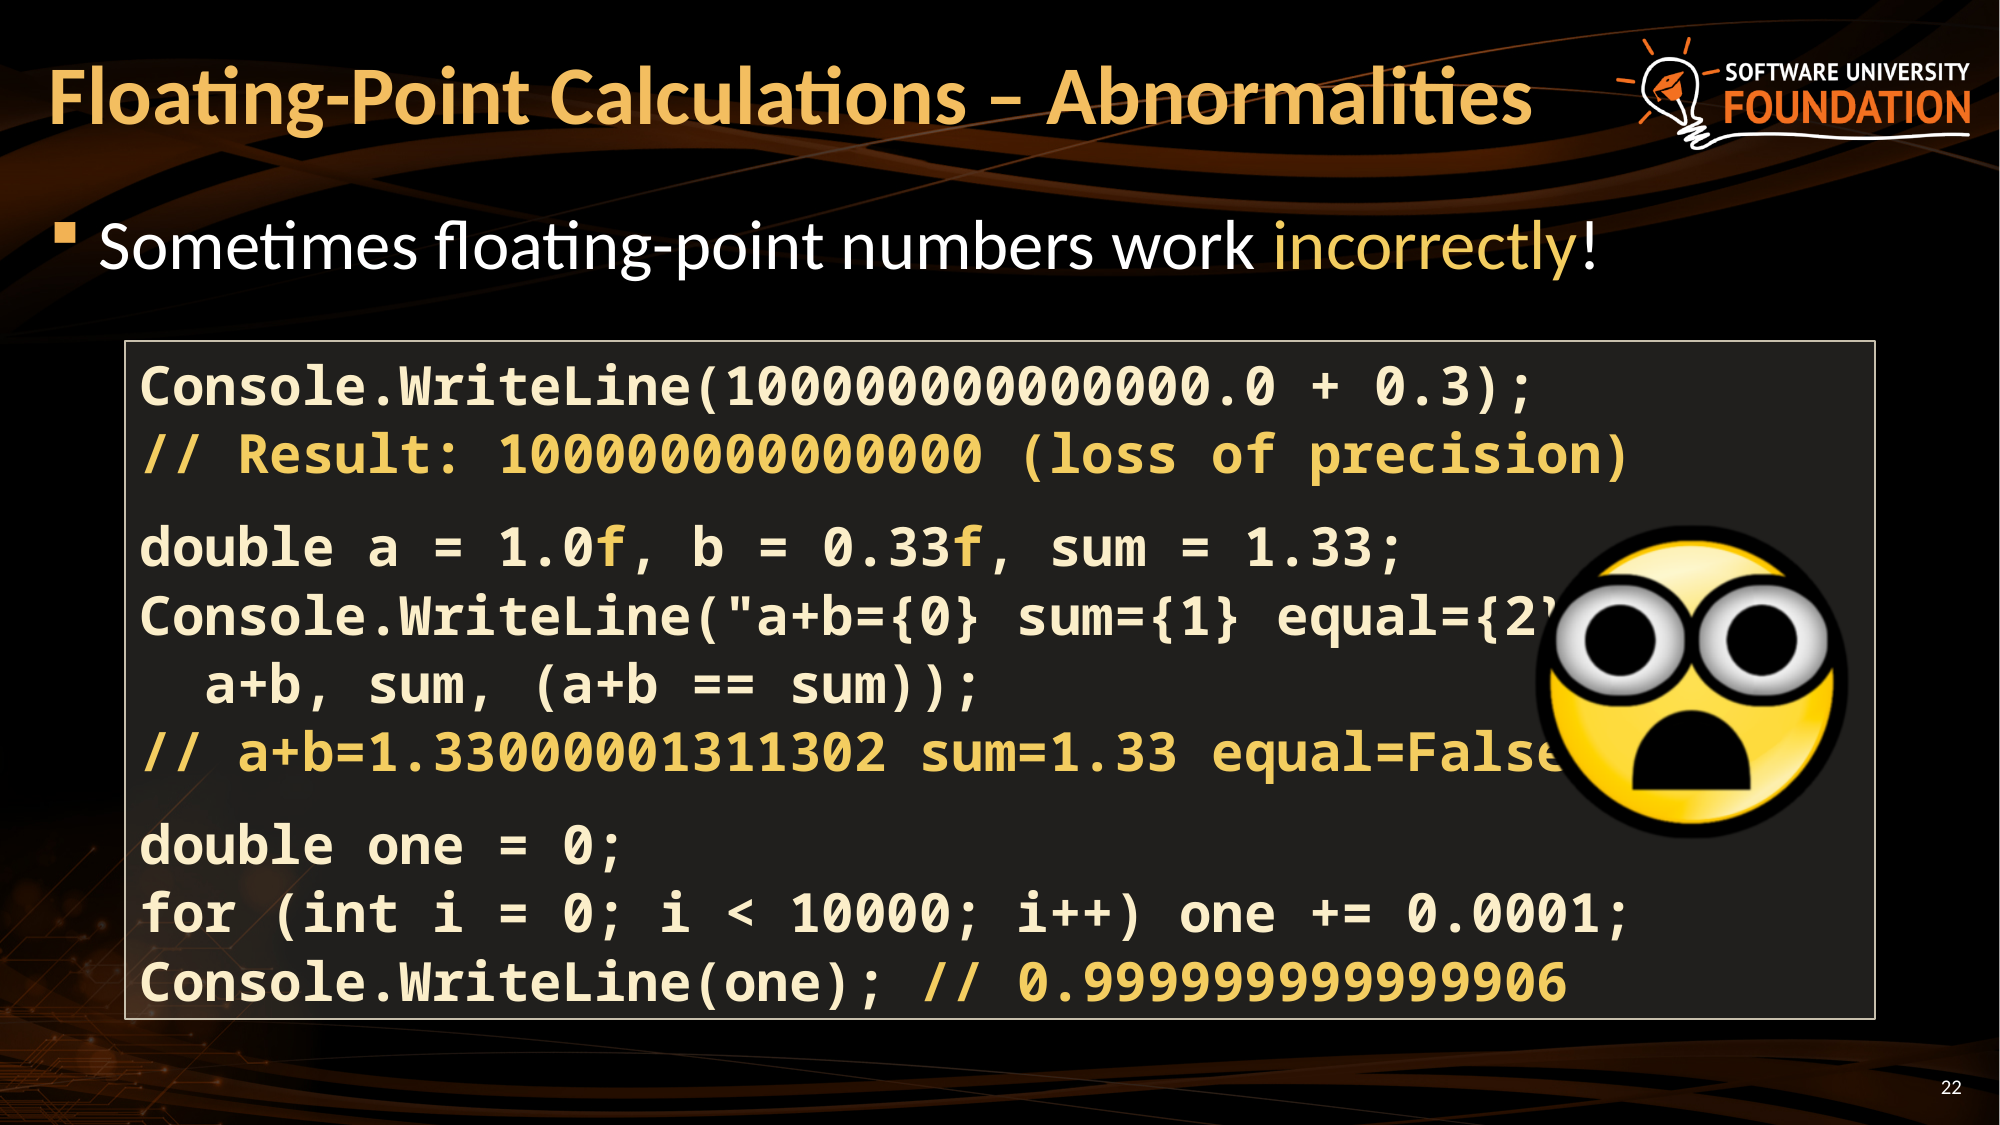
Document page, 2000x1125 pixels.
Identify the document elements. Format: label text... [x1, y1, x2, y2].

title Floating-Point Calculations – Abnormalities [30, 6, 1602, 189]
list Sometimes floating-point numbers work incorrectly! [31, 188, 1968, 1103]
picture [0, 0, 2000, 1125]
text_box Console.WriteLine(100000000000000.0 + 0.3); // Result: 100000000000000 (loss of precision) double a = 1.0f, b = 0.33f, sum = 1.33; Console.WriteLine("a+b={0} sum={1} equal={2}", a+b, sum, (a+b == sum)); // a+b=1.33000001311302 sum=1.33 equal=False double one = 0; for (int i = 0; i < 10000; i++) one += 0.0001; Console.WriteLine(one); // 0.999999999999906 [124, 340, 1875, 1020]
